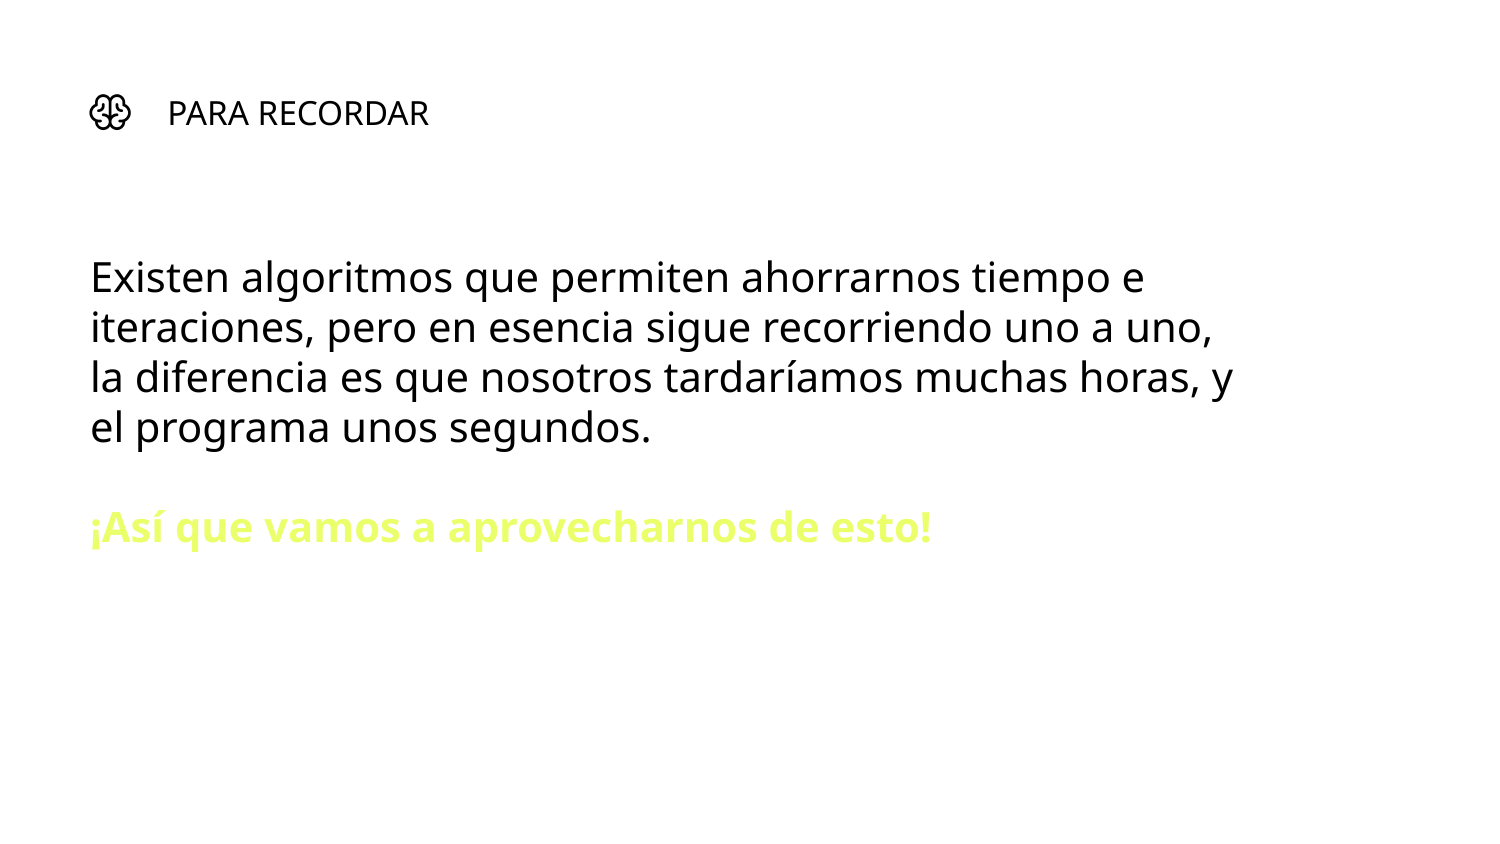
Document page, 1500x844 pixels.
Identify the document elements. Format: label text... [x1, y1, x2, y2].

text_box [74, 76, 146, 148]
text_box PARA RECORDAR [152, 76, 632, 147]
text_box Existen algoritmos que permiten ahorrarnos tiempo e iteraciones, pero en esencia sigue recorriendo uno a uno, la diferencia es que nosotros tardaríamos muchas horas, y el programa unos segundos. ¡Así que vamos a aprovecharnos de esto! [75, 236, 1252, 617]
